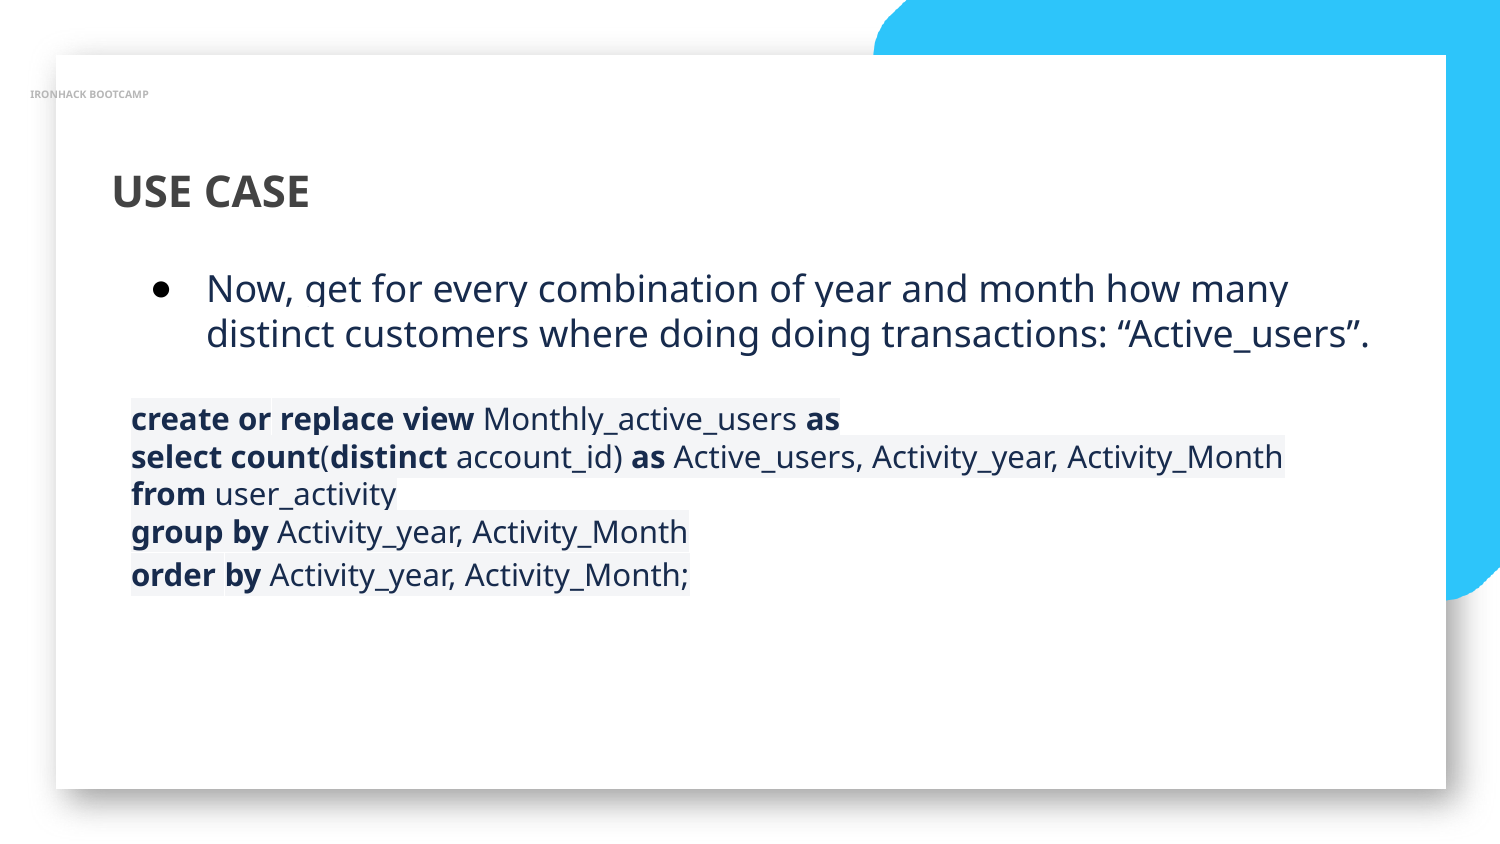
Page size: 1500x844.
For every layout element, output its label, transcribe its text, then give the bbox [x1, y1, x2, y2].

text_box USE CASE [96, 149, 1417, 266]
text_box IRONHACK BOOTCAMP [15, 71, 354, 108]
picture [0, 0, 1500, 844]
text_box Now, get for every combination of year and month how many distinct customers where doing doing transactions: “Active_users”. create or replace view Monthly_active_users as select count(distinct account_id) as Active_users, Activity_year, Activity_Month from user_activity group by Activity_year, Activity_Month order by Activity_year, Activity_Month; [115, 249, 1389, 733]
